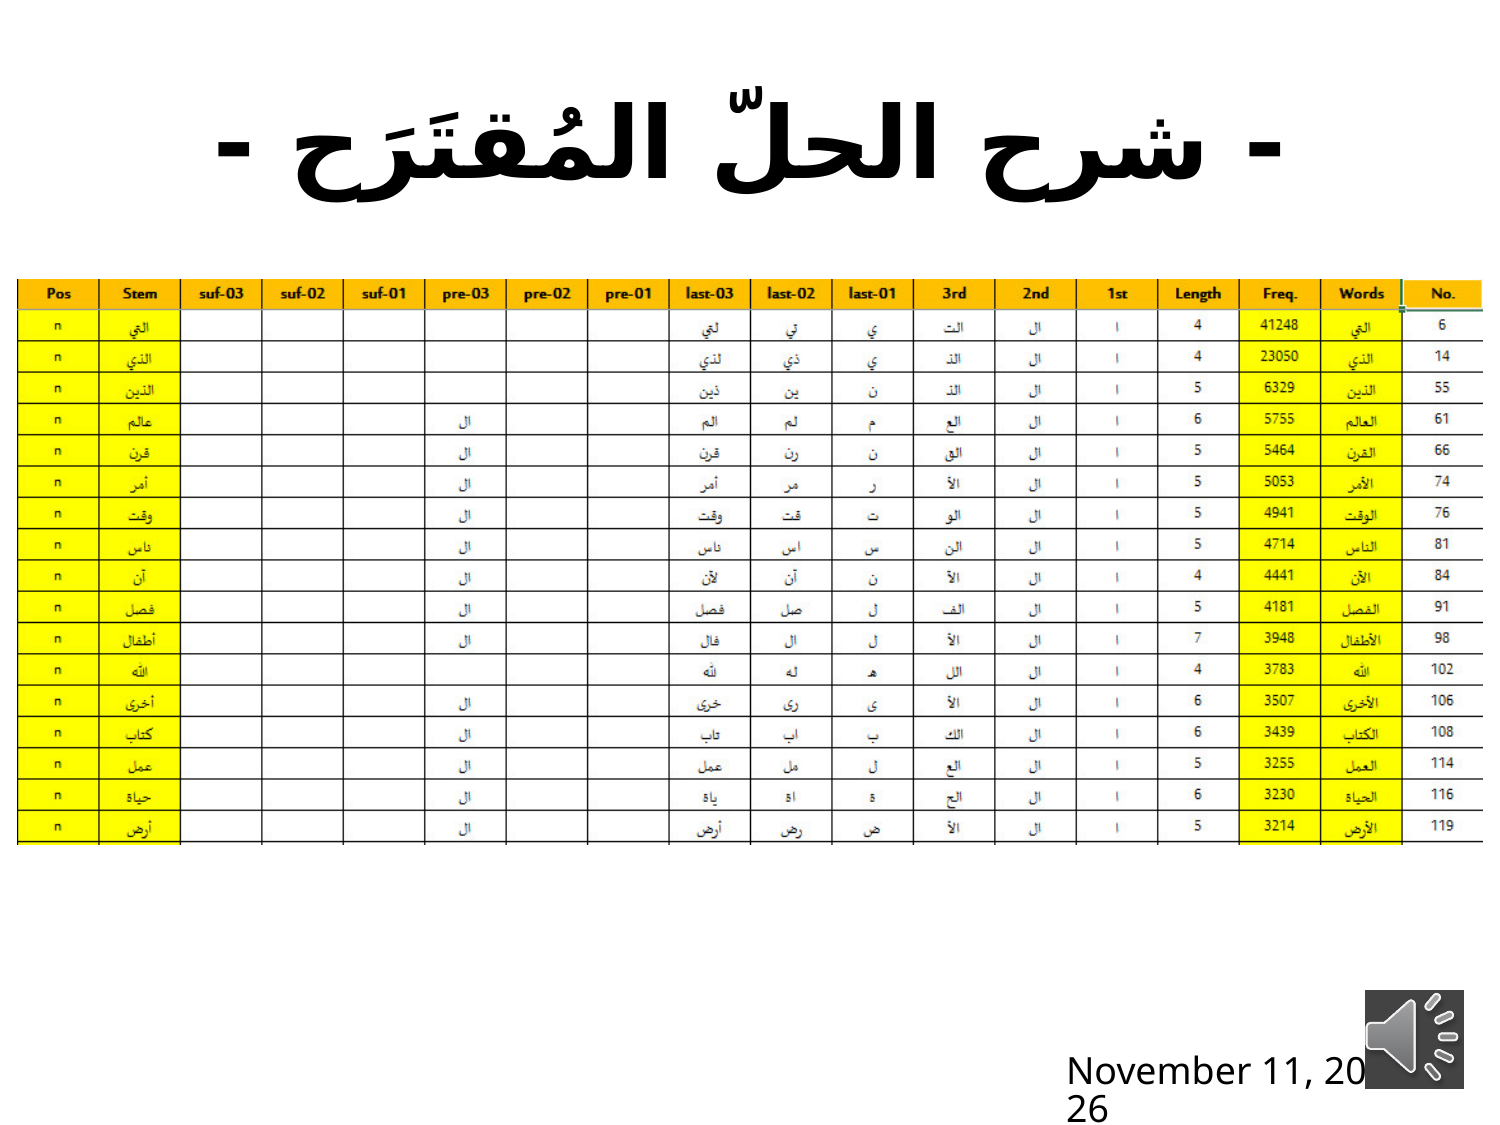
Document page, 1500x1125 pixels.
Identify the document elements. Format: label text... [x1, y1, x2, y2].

picture [1364, 989, 1465, 1090]
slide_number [1074, 1042, 1425, 1103]
picture [17, 279, 1483, 846]
title - شرح الحلّ المُقتَرَح - [75, 45, 1425, 233]
